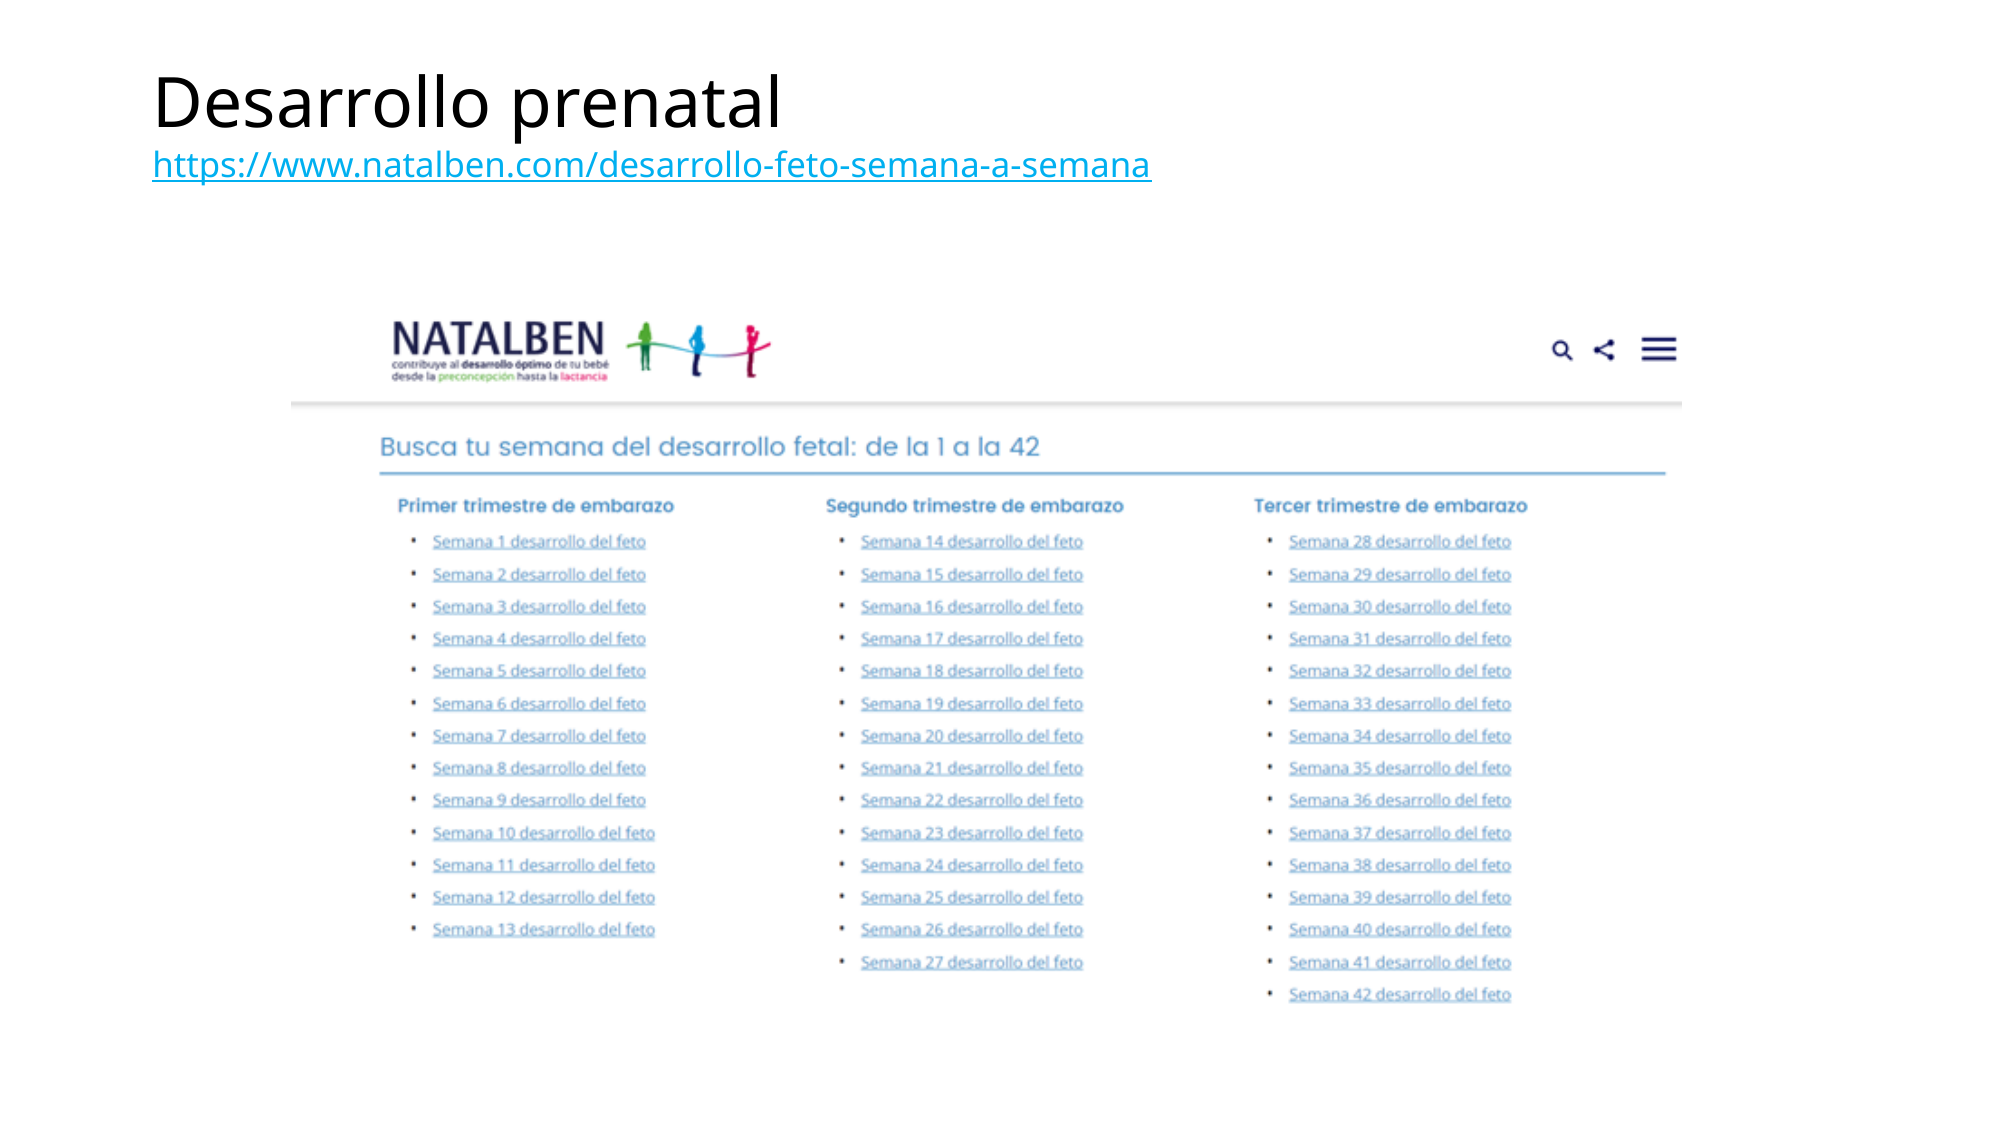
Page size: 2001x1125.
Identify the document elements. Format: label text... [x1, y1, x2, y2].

title Desarrollo prenatal https://www.natalben.com/desarrollo-feto-semana-a-semana [137, 59, 1863, 278]
picture [291, 302, 1682, 1051]
